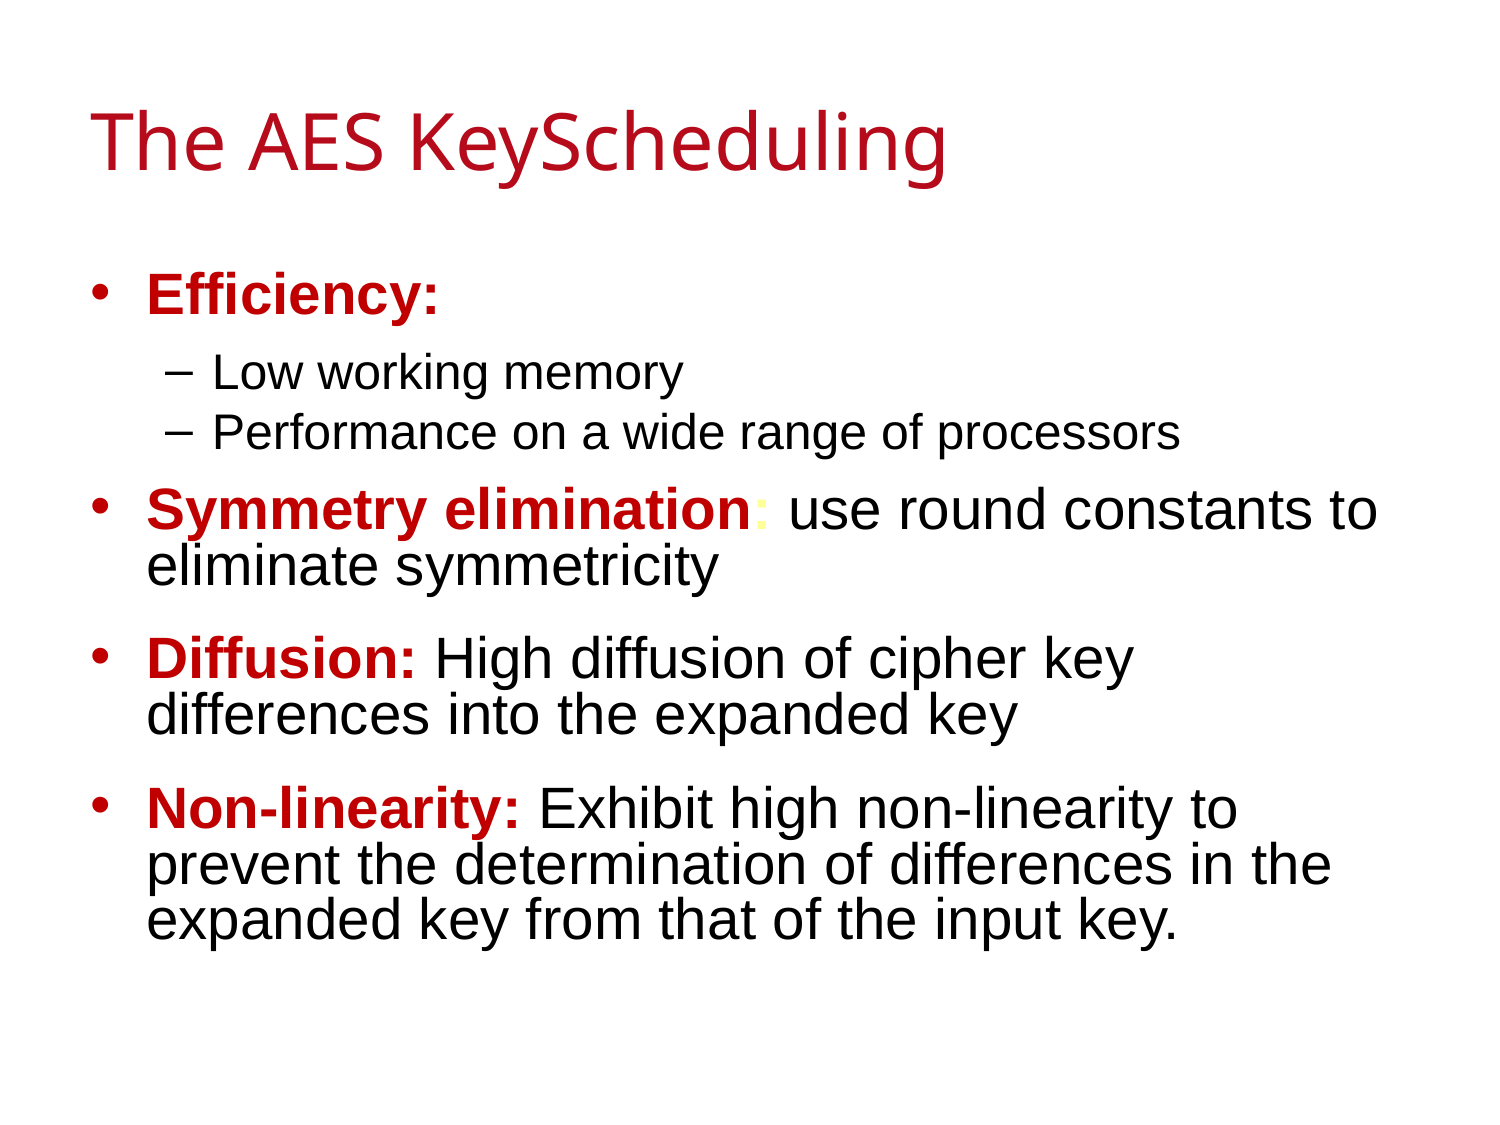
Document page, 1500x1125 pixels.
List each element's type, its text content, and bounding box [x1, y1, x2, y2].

title The AES KeyScheduling [75, 45, 1425, 233]
list Efficiency: Low working memory Performance on a wide range of processors Symmetry elimination: use round constants to eliminate symmetricity Diffusion: High diffusion of cipher key differences into the expanded key Non-linearity: Exhibit high non-linearity to prevent the determination of differences in the expanded key from that of the input key. [75, 262, 1425, 1005]
